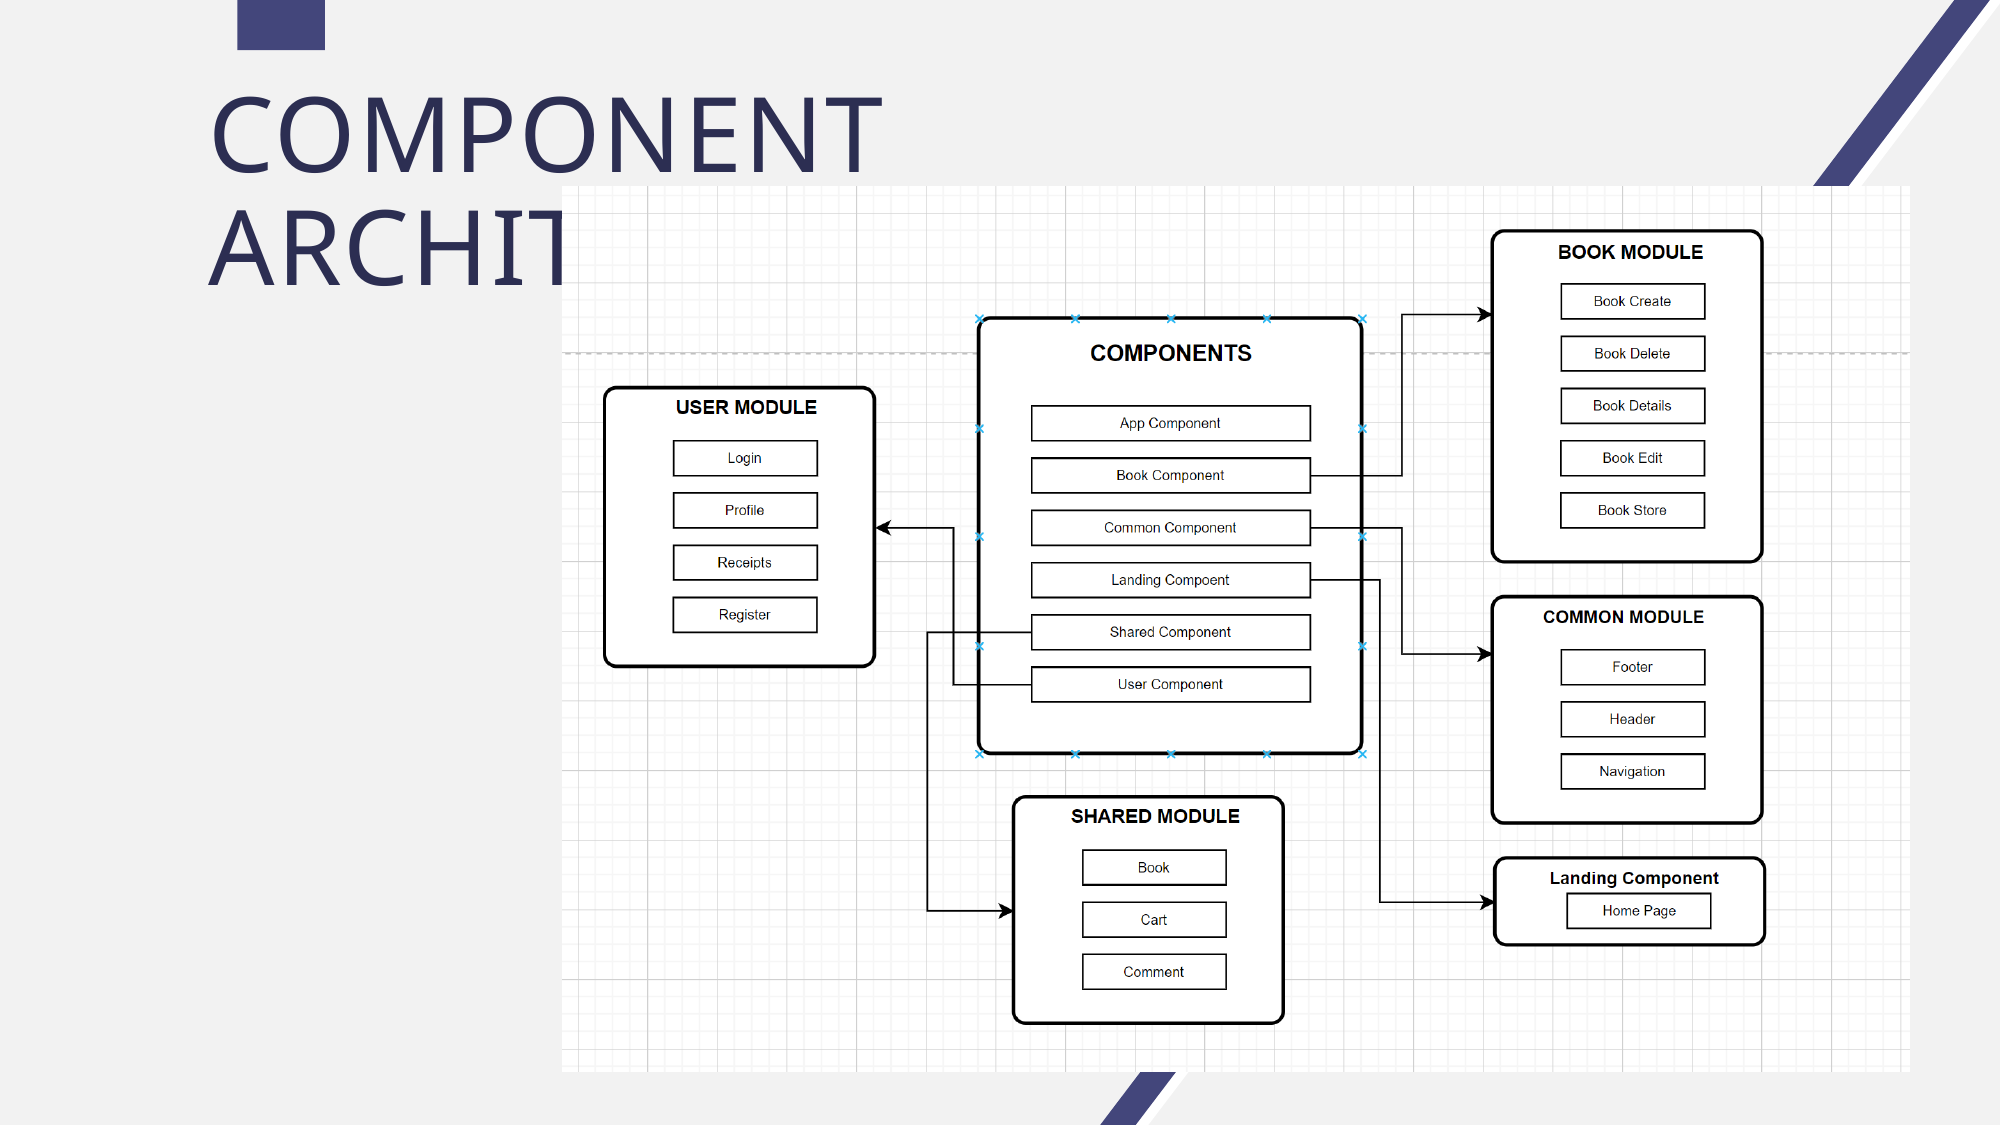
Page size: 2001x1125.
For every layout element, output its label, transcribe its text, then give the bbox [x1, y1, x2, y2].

picture [562, 186, 1910, 1072]
title COMPONENT ARCHITECTURE [193, 75, 1381, 524]
